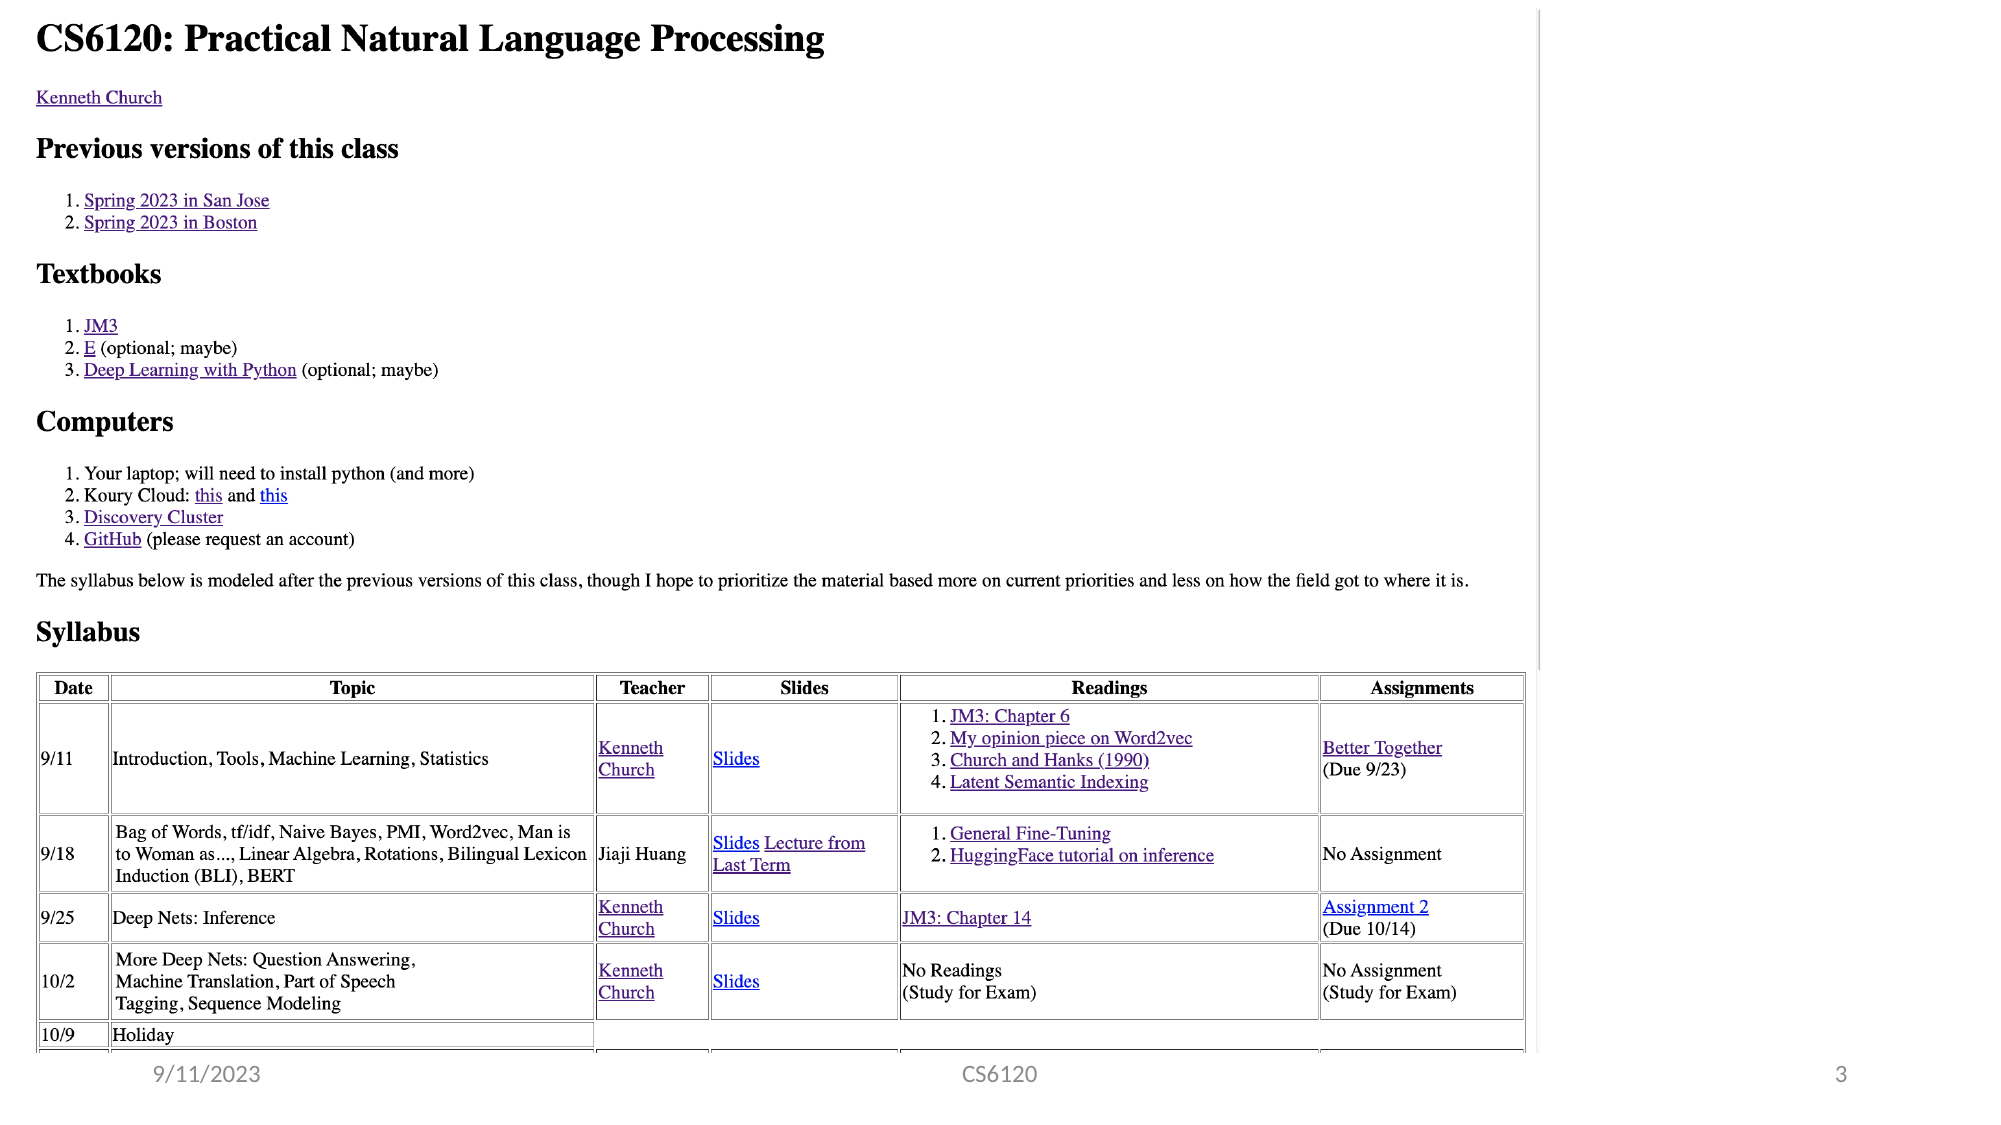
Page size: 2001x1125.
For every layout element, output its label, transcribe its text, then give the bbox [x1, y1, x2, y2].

footer CS6120 [662, 1053, 1338, 1103]
slide_number 3 [1412, 1042, 1863, 1103]
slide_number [137, 1053, 588, 1103]
picture [32, 8, 1541, 1053]
